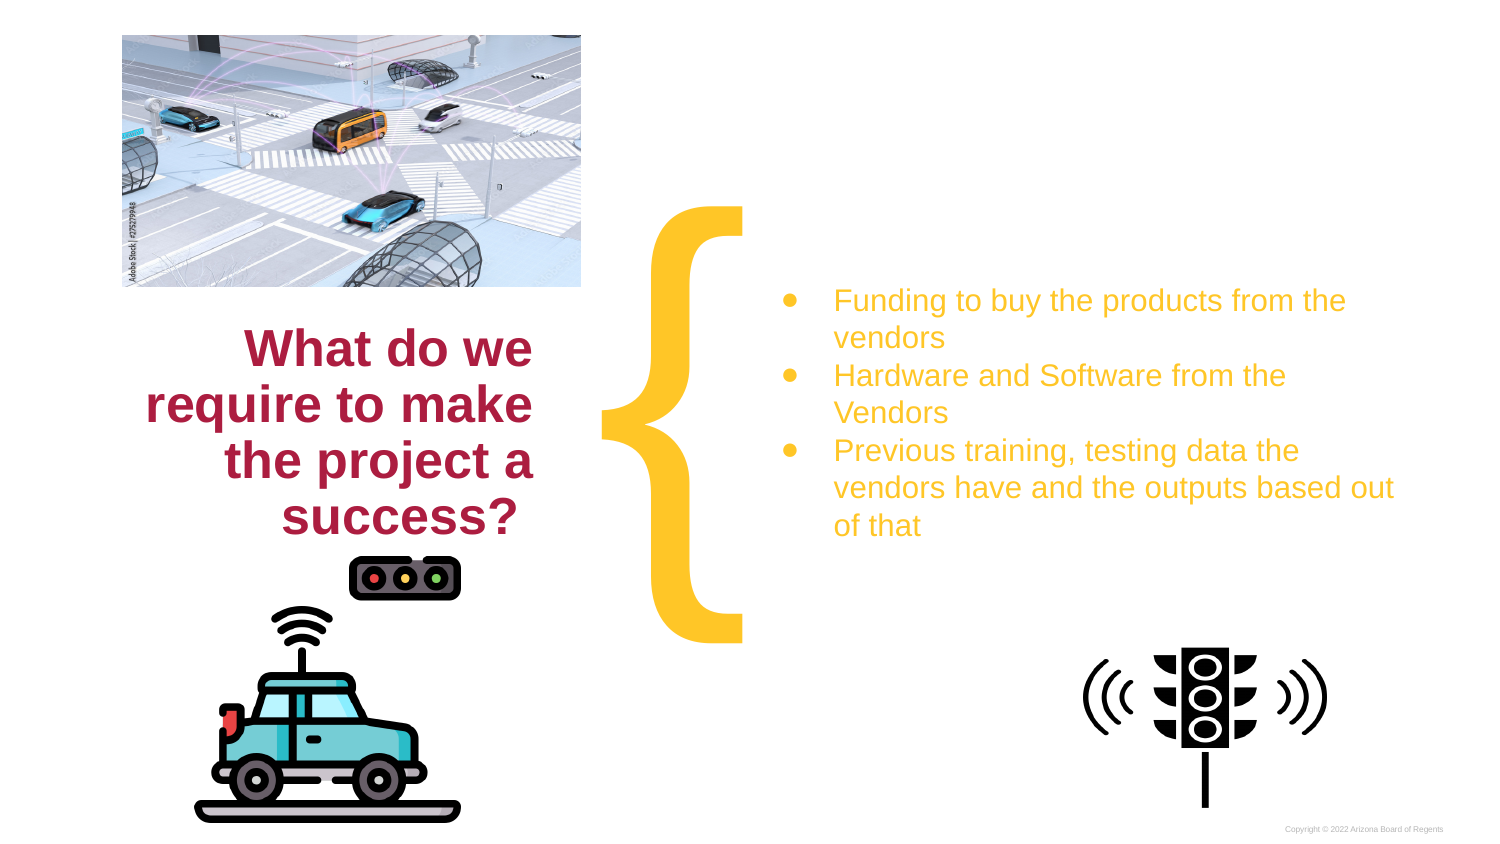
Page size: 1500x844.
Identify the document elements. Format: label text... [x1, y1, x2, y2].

picture [194, 556, 462, 824]
picture [1083, 632, 1328, 824]
picture [121, 35, 581, 288]
text_box Funding to buy the products from the vendors Hardware and Software from the Vendors Previous training, testing data the vendors have and the outputs based out of that [743, 265, 1424, 558]
title What do we require to make the project a success? [122, 293, 534, 633]
